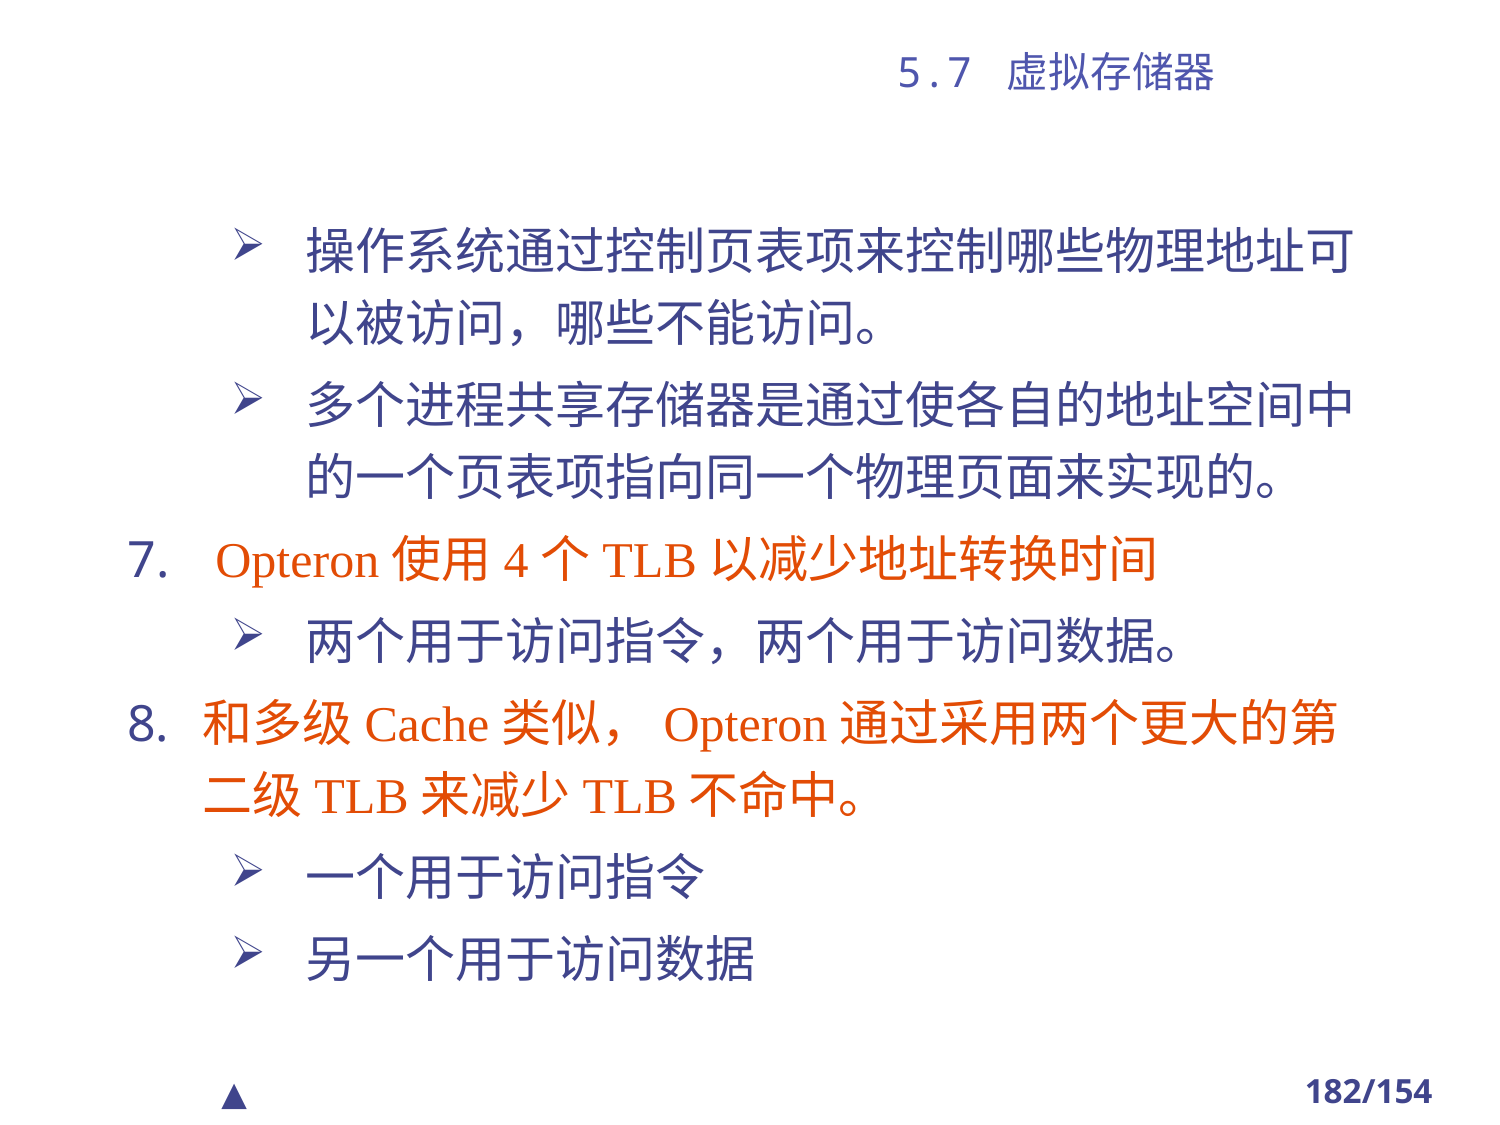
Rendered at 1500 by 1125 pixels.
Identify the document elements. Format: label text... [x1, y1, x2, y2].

title 5.7 虚拟存储器 [637, 40, 1475, 104]
list 操作系统通过控制页表项来控制哪些物理地址可以被访问，哪些不能访问。 多个进程共享存储器是通过使各自的地址空间中的一个页表项指向同一个物理页面来实现的。 Opteron使用4个TLB以减少地址转换时间 两个用于访问指令，两个用于访问数据。 和多级Cache类似，Opteron通过采用两个更大的第二级TLB来减少TLB不命中。 一个用于访问指令 另一个用于访问数据 [112, 200, 1388, 1013]
